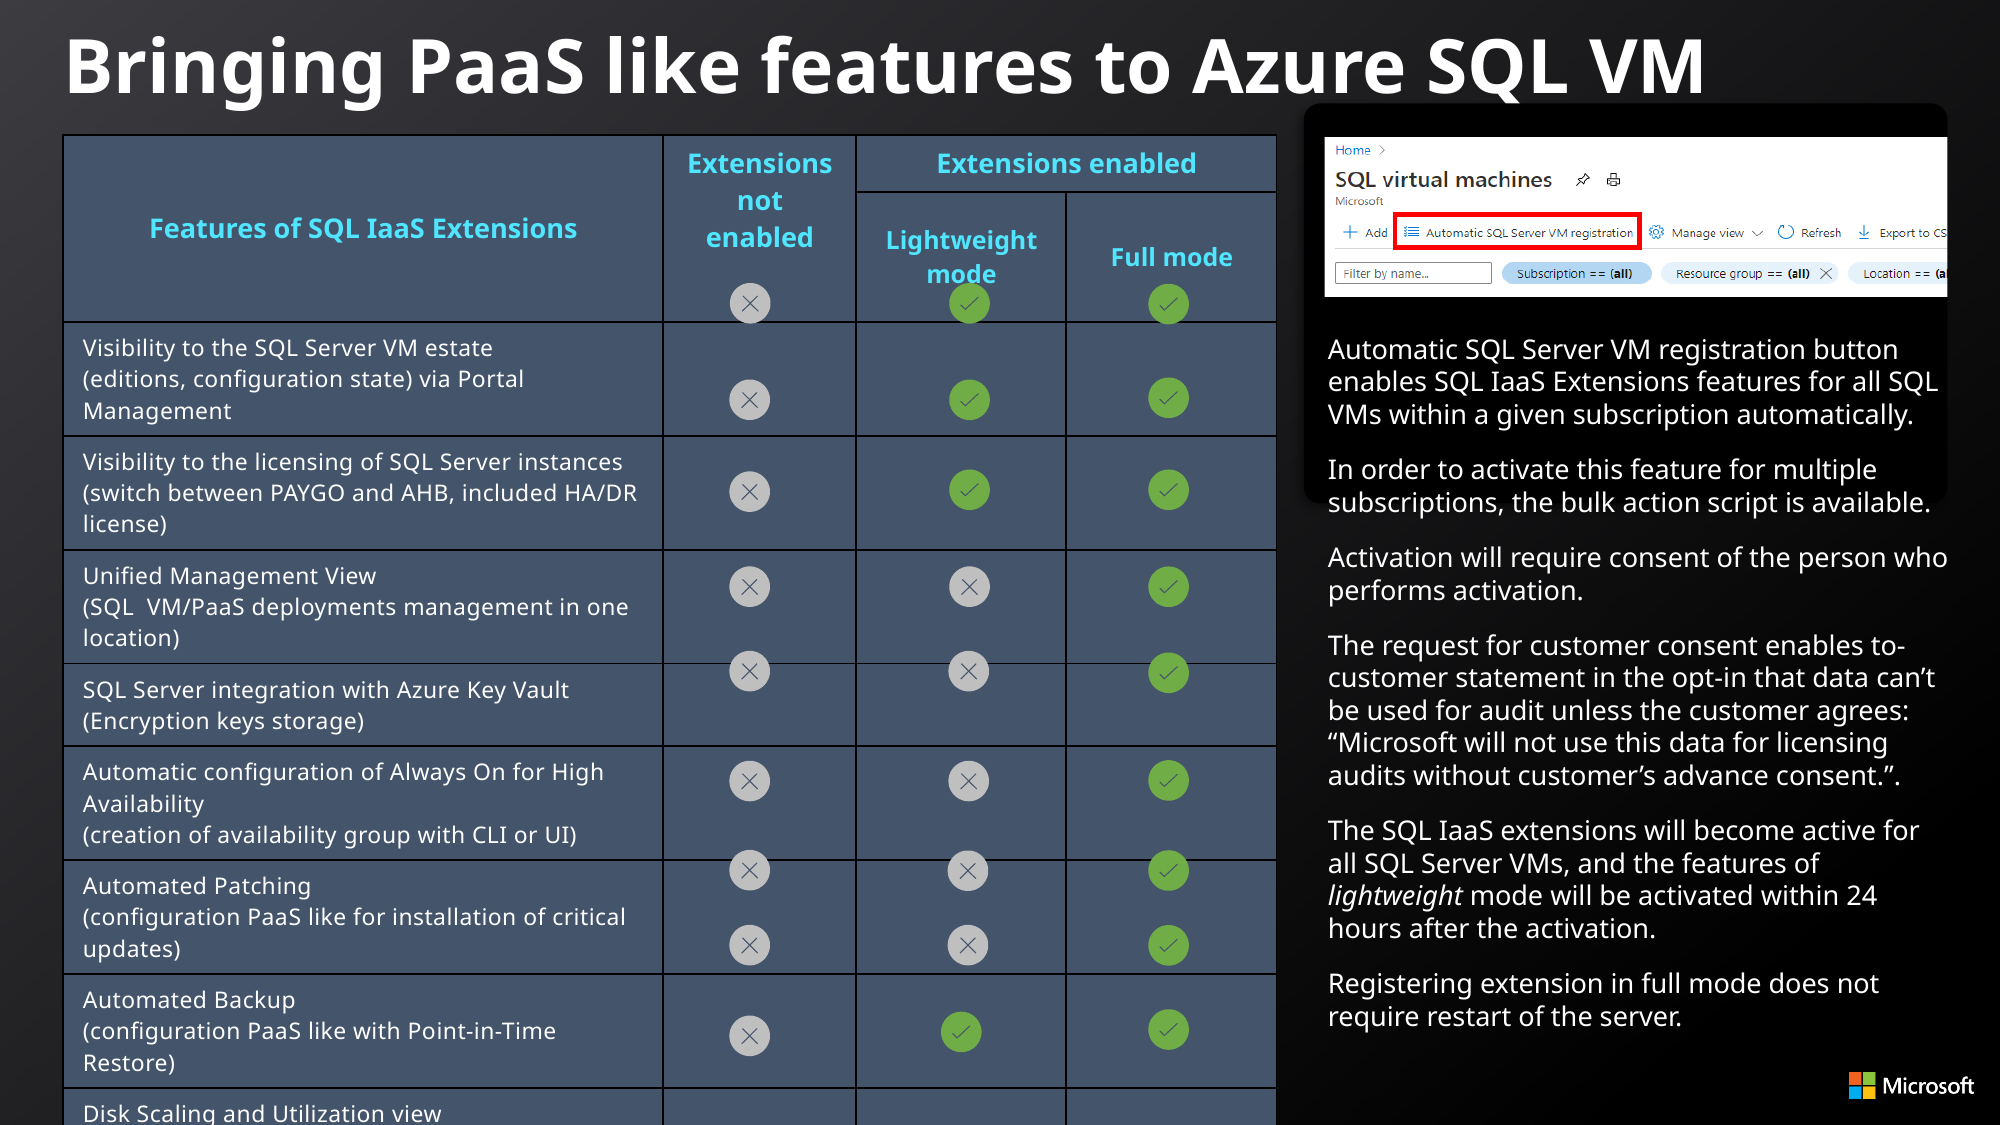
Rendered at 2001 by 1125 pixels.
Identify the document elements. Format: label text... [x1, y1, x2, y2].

text_box [1148, 377, 1189, 418]
table_cell Visibility to the SQL Server VM estate (editions, configuration state) via Portal Management [64, 323, 662, 435]
table_cell [1067, 975, 1276, 1087]
table_cell [664, 323, 855, 435]
table_cell Lightweight mode [857, 193, 1065, 321]
picture [1822, 1045, 2000, 1125]
text_box [949, 469, 990, 511]
text_box [1148, 925, 1189, 966]
text_box Automatic SQL Server VM registration button enables SQL IaaS Extensions features for all SQL VMs within a given subscription automatically. In order to activate this feature for multiple subscriptions, the bulk action script is available. Activation will require consent of the person who performs activation. The request for customer consent enables to-customer statement in the opt-in that data can’t be used for audit unless the customer agrees: “Microsoft will not use this data for licensing audits without customer’s advance consent.”. The SQL IaaS extensions will become active for all SQL Server VMs, and the features of lightweight mode will be activated within 24 hours after the activation. Registering extension in full mode does not require restart of the server. [1313, 324, 1966, 1086]
text_box [949, 379, 990, 421]
text_box [729, 924, 770, 966]
text_box [1148, 283, 1189, 325]
text_box [729, 566, 770, 607]
table_cell [857, 1089, 1065, 1125]
text_box [729, 760, 770, 802]
text_box [949, 566, 990, 607]
text_box [0, 0, 2000, 1125]
table_header Extensions not enabled [664, 136, 855, 321]
table_cell [857, 323, 1065, 435]
text_box [1148, 469, 1189, 511]
table_cell Disk Scaling and Utilization view (Resize Data and Log disks from Azure Portal) [64, 1089, 662, 1125]
table_cell [1067, 323, 1276, 435]
text_box [729, 379, 770, 421]
table_cell [1067, 551, 1276, 663]
text_box [729, 1015, 770, 1057]
table_header Features of SQL IaaS Extensions [64, 136, 662, 321]
table_cell [664, 975, 855, 1087]
table_cell [857, 861, 1065, 973]
table_cell Automated Patching (configuration PaaS like for installation of critical updates) [64, 861, 662, 973]
table_cell Visibility to the licensing of SQL Server instances (switch between PAYGO and AHB, included HA/DR license) [64, 437, 662, 549]
text_box [947, 850, 989, 892]
text_box [729, 849, 770, 891]
table_cell [857, 551, 1065, 663]
table_cell [857, 664, 1065, 745]
text_box [948, 650, 989, 692]
table_cell [664, 551, 855, 663]
table_cell [1067, 1089, 1276, 1125]
text_box [941, 1011, 982, 1053]
text_box [947, 924, 989, 966]
text_box [948, 760, 989, 802]
text_box [1148, 1009, 1189, 1050]
text_box [1148, 850, 1189, 891]
table_cell Unified Management View (SQL VM/PaaS deployments management in one location) [64, 551, 662, 663]
text_box [729, 283, 771, 324]
table_header Extensions enabled [857, 136, 1276, 191]
table_cell SQL Server integration with Azure Key Vault (Encryption keys storage) [64, 664, 662, 745]
table_cell [1067, 664, 1276, 745]
text_box [1148, 760, 1189, 801]
table_cell Full mode [1067, 193, 1276, 321]
text_box [1148, 652, 1189, 694]
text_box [1303, 103, 1948, 504]
table_cell [664, 664, 855, 745]
table_cell [1067, 861, 1276, 973]
table_cell [1067, 747, 1276, 859]
table_cell [664, 1089, 855, 1125]
table_cell [857, 747, 1065, 859]
table_cell [1067, 437, 1276, 549]
text_box [1148, 566, 1189, 607]
text_box [949, 283, 990, 324]
text_box [729, 471, 770, 512]
table_cell [857, 437, 1065, 549]
table_cell [857, 975, 1065, 1087]
table_cell Automatic configuration of Always On for High Availability (creation of availability group with CLI or UI) [64, 747, 662, 859]
table_cell [664, 747, 855, 859]
table_cell Automated Backup (configuration PaaS like with Point-in-Time Restore) [64, 975, 662, 1087]
table_cell [664, 437, 855, 549]
text_box Bringing PaaS like features to Azure SQL VM [48, 10, 1952, 124]
text_box [729, 650, 770, 692]
table_cell [664, 861, 855, 973]
